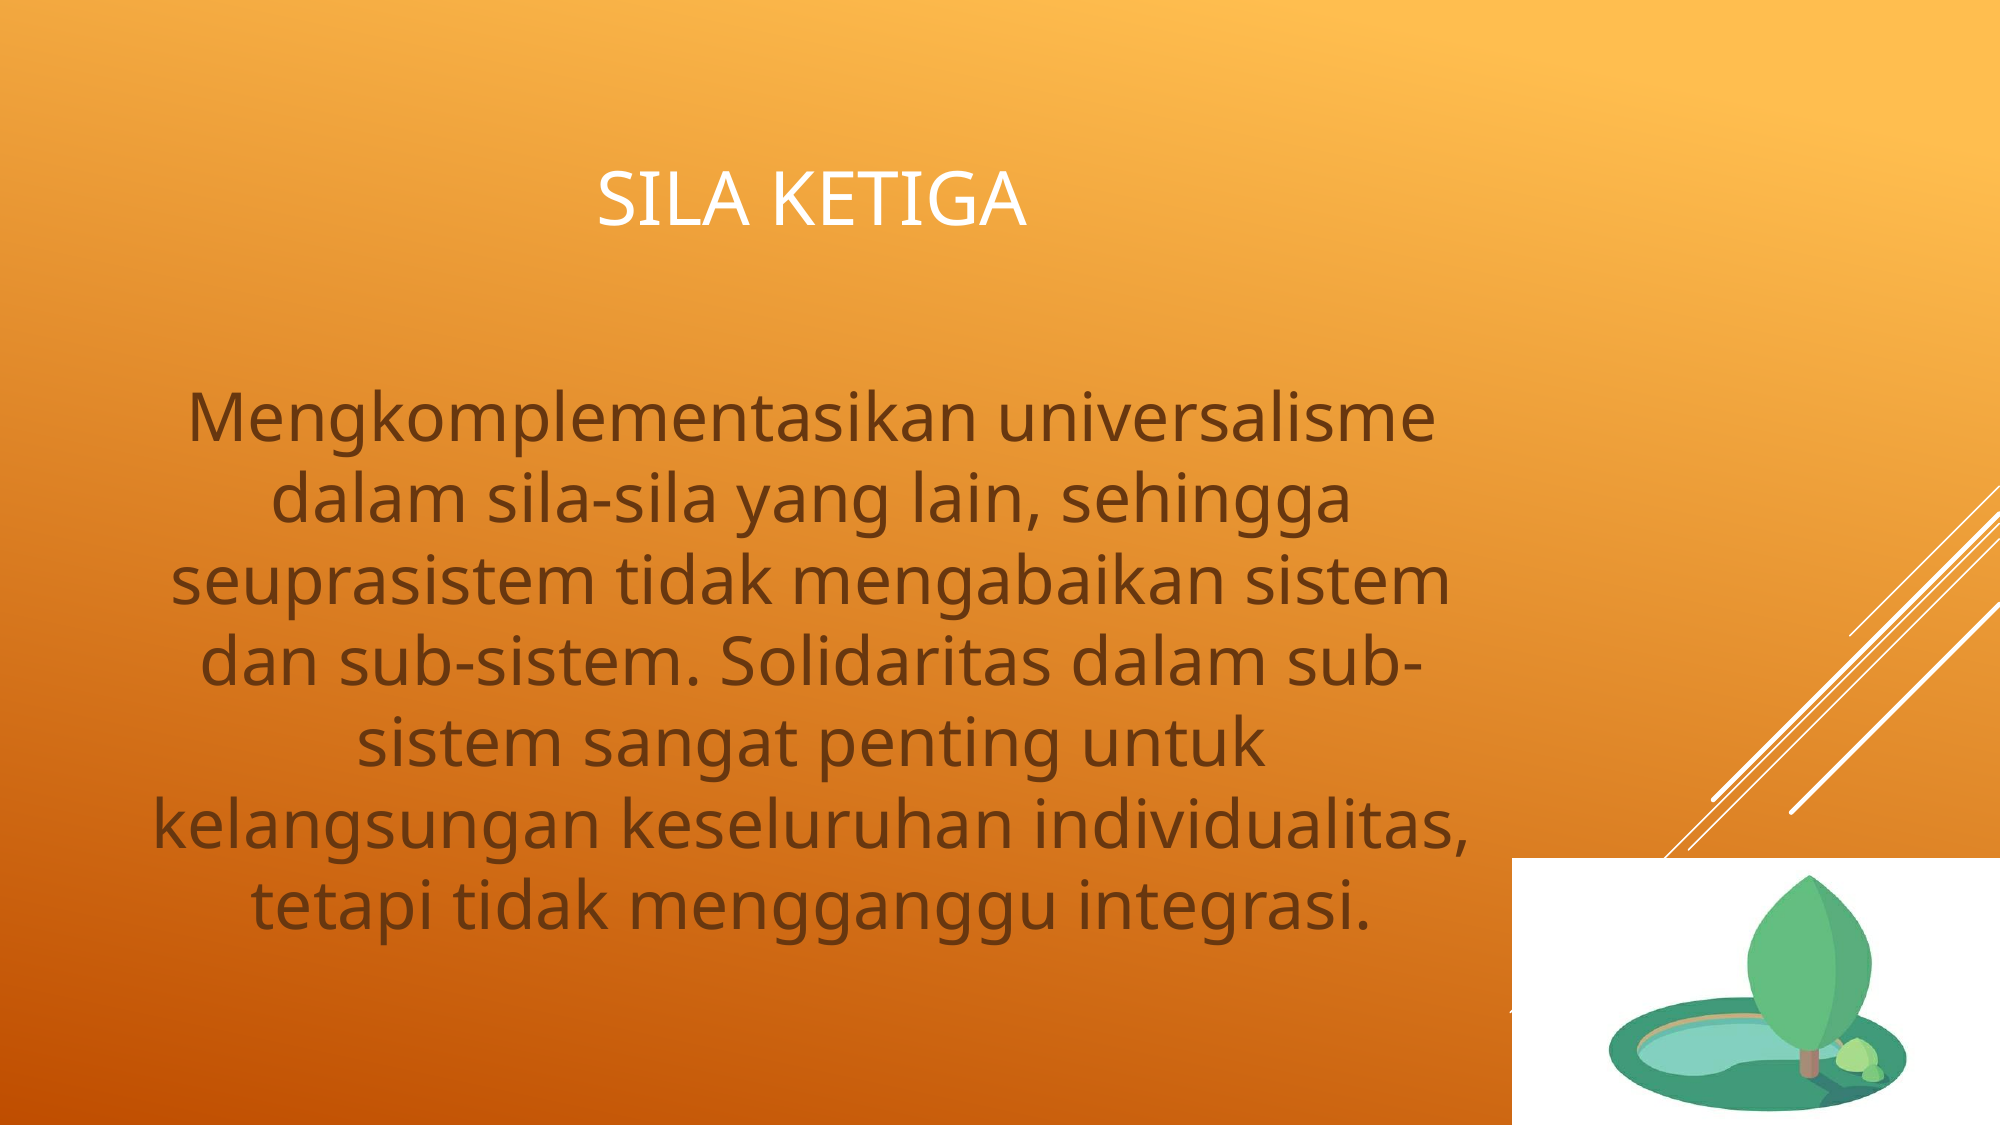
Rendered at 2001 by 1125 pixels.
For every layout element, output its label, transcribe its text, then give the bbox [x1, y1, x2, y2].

picture [1511, 857, 2000, 1125]
title Sila keTiga [112, 72, 1513, 320]
list Mengkomplementasikan universalisme dalam sila-sila yang lain, sehingga seuprasistem tidak mengabaikan sistem dan sub-sistem. Solidaritas dalam sub-sistem sangat penting untuk kelangsungan keseluruhan individualitas, tetapi tidak mengganggu integrasi. [112, 365, 1513, 959]
